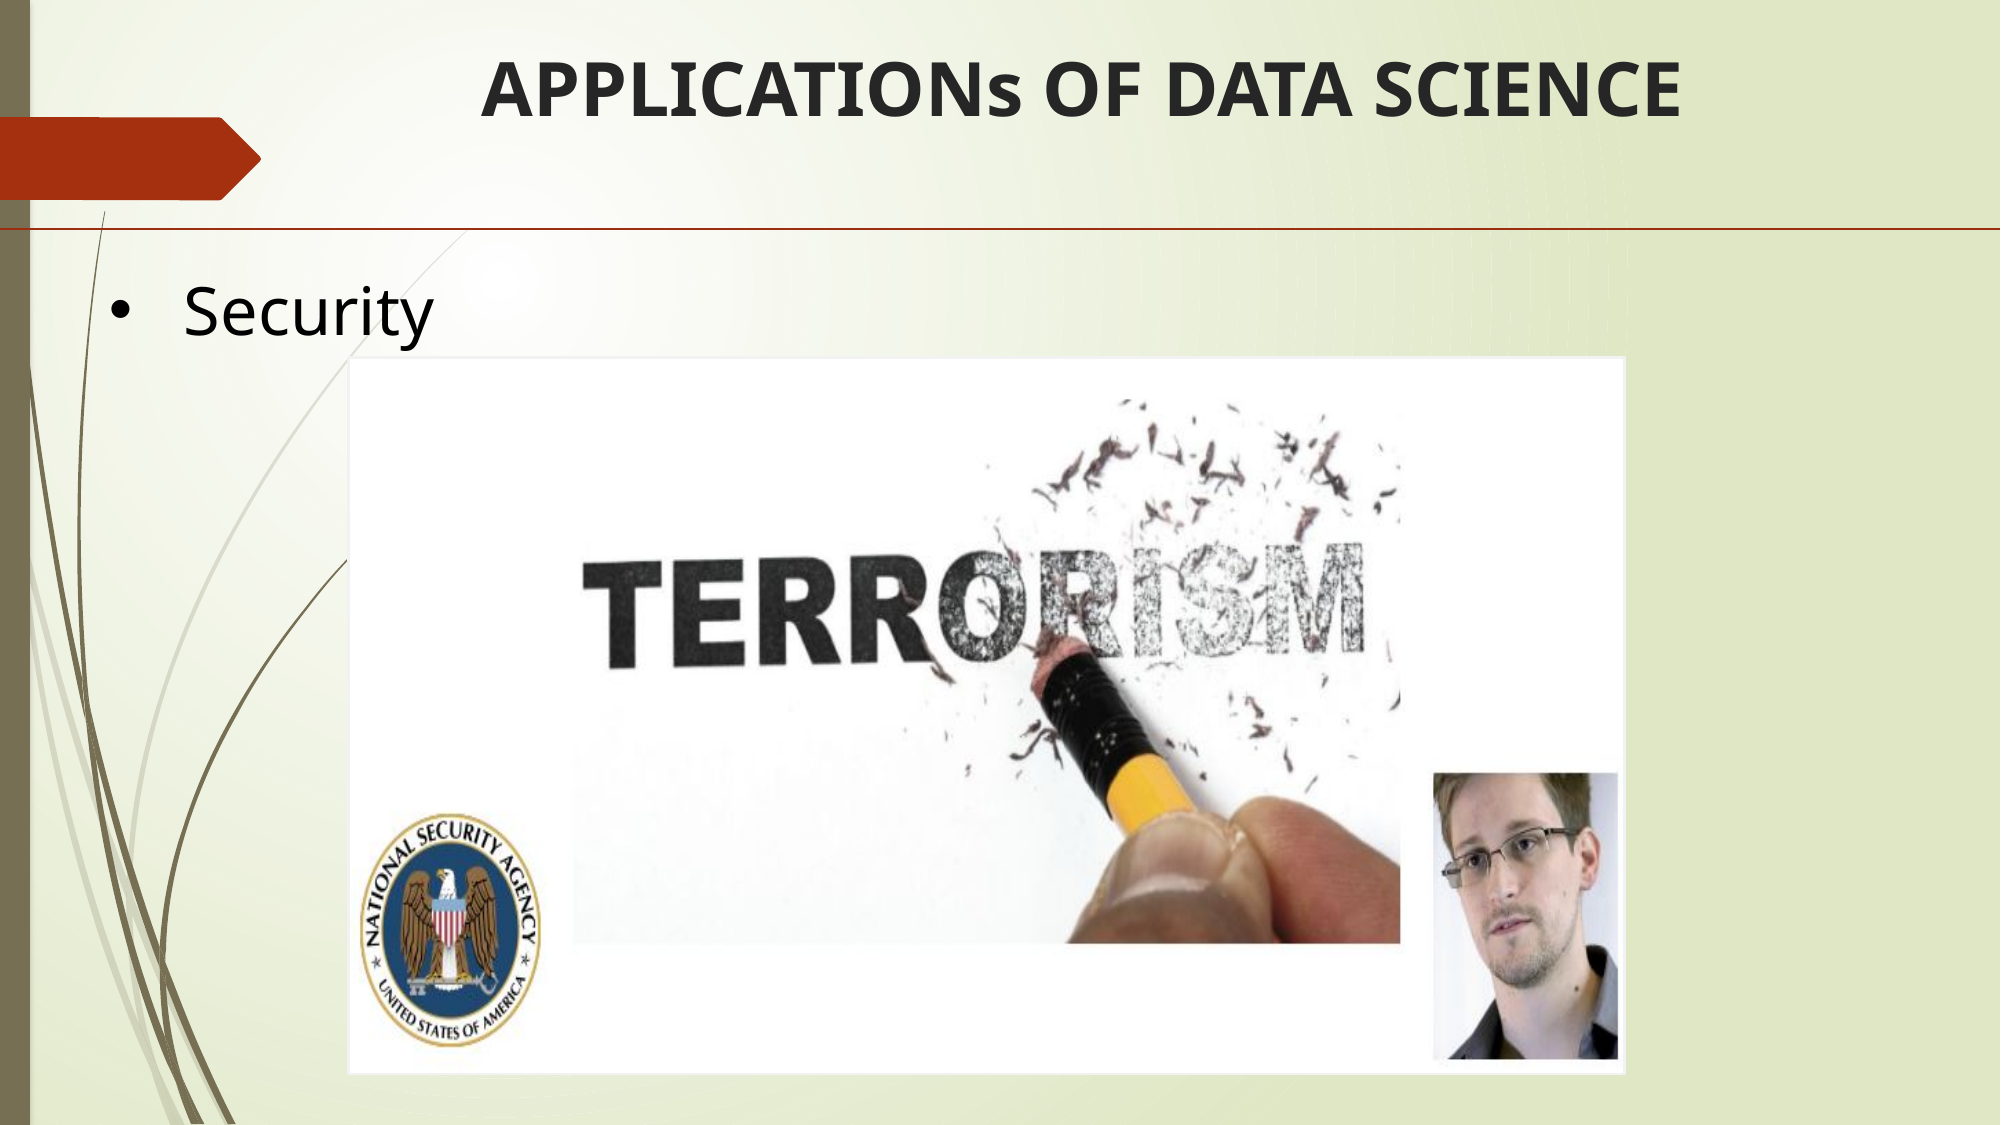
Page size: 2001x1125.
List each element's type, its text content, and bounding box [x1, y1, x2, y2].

text_box [347, 356, 1626, 1075]
title APPLICATIONs OF DATA SCIENCE [466, 239, 1879, 247]
title APPLICATIONs OF DATA SCIENCE [466, 34, 1879, 228]
text_box Security [94, 261, 1879, 357]
